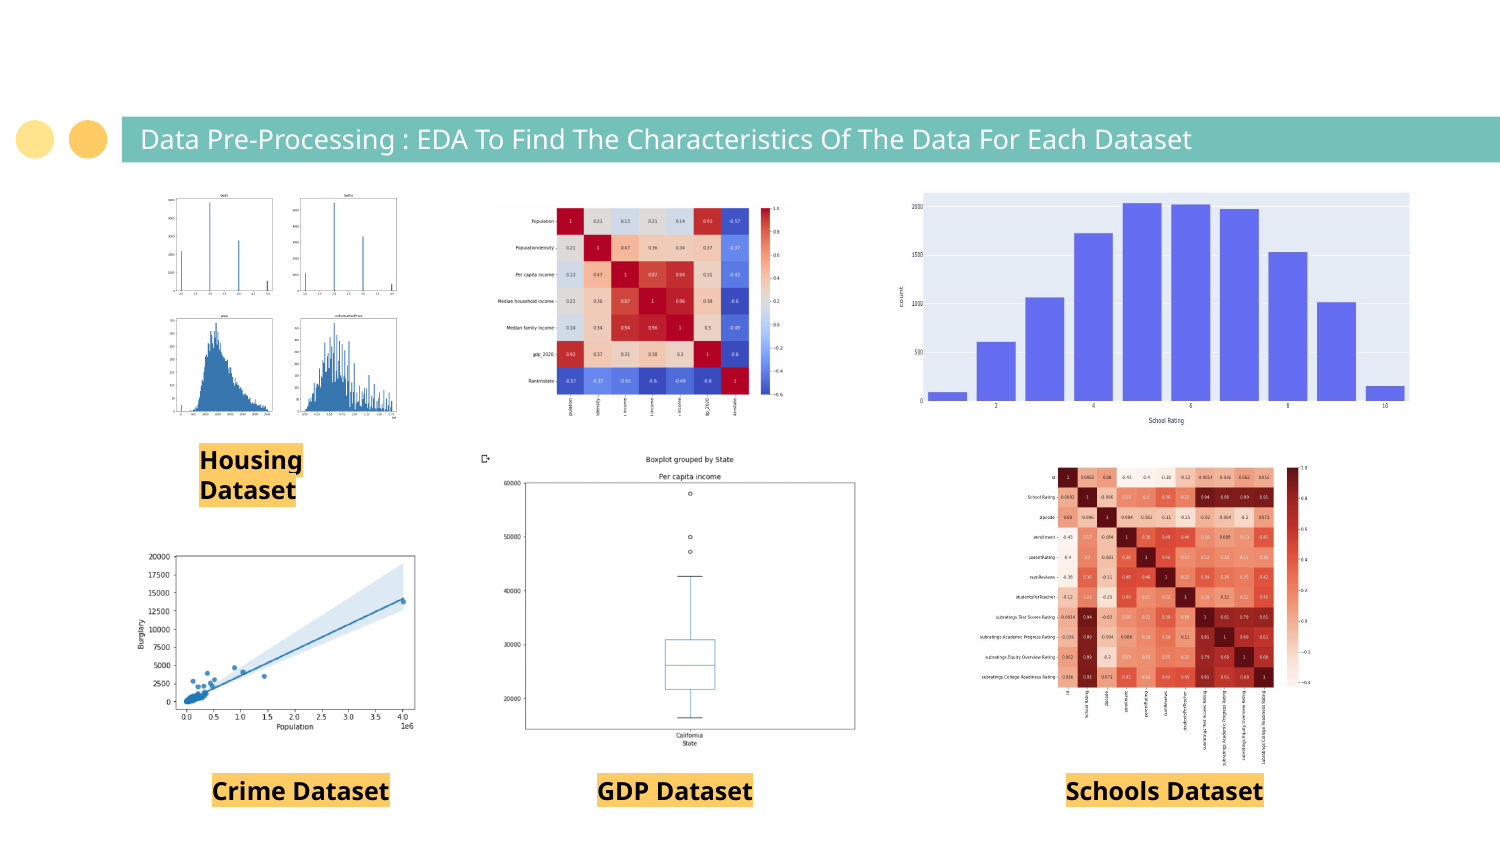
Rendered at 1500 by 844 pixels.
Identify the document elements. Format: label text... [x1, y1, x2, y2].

text_box Crime Dataset [196, 759, 421, 820]
title Data Pre-Processing : EDA To Find The Characteristics Of The Data For Each Dataset [125, 118, 1500, 170]
picture [973, 463, 1333, 768]
picture [154, 194, 400, 424]
text_box GDP Dataset [582, 759, 813, 820]
picture [479, 452, 861, 749]
picture [884, 187, 1421, 431]
picture [137, 546, 447, 742]
text_box Schools Dataset [1050, 777, 1281, 820]
picture [493, 201, 792, 416]
text_box Housing Dataset [184, 429, 408, 520]
